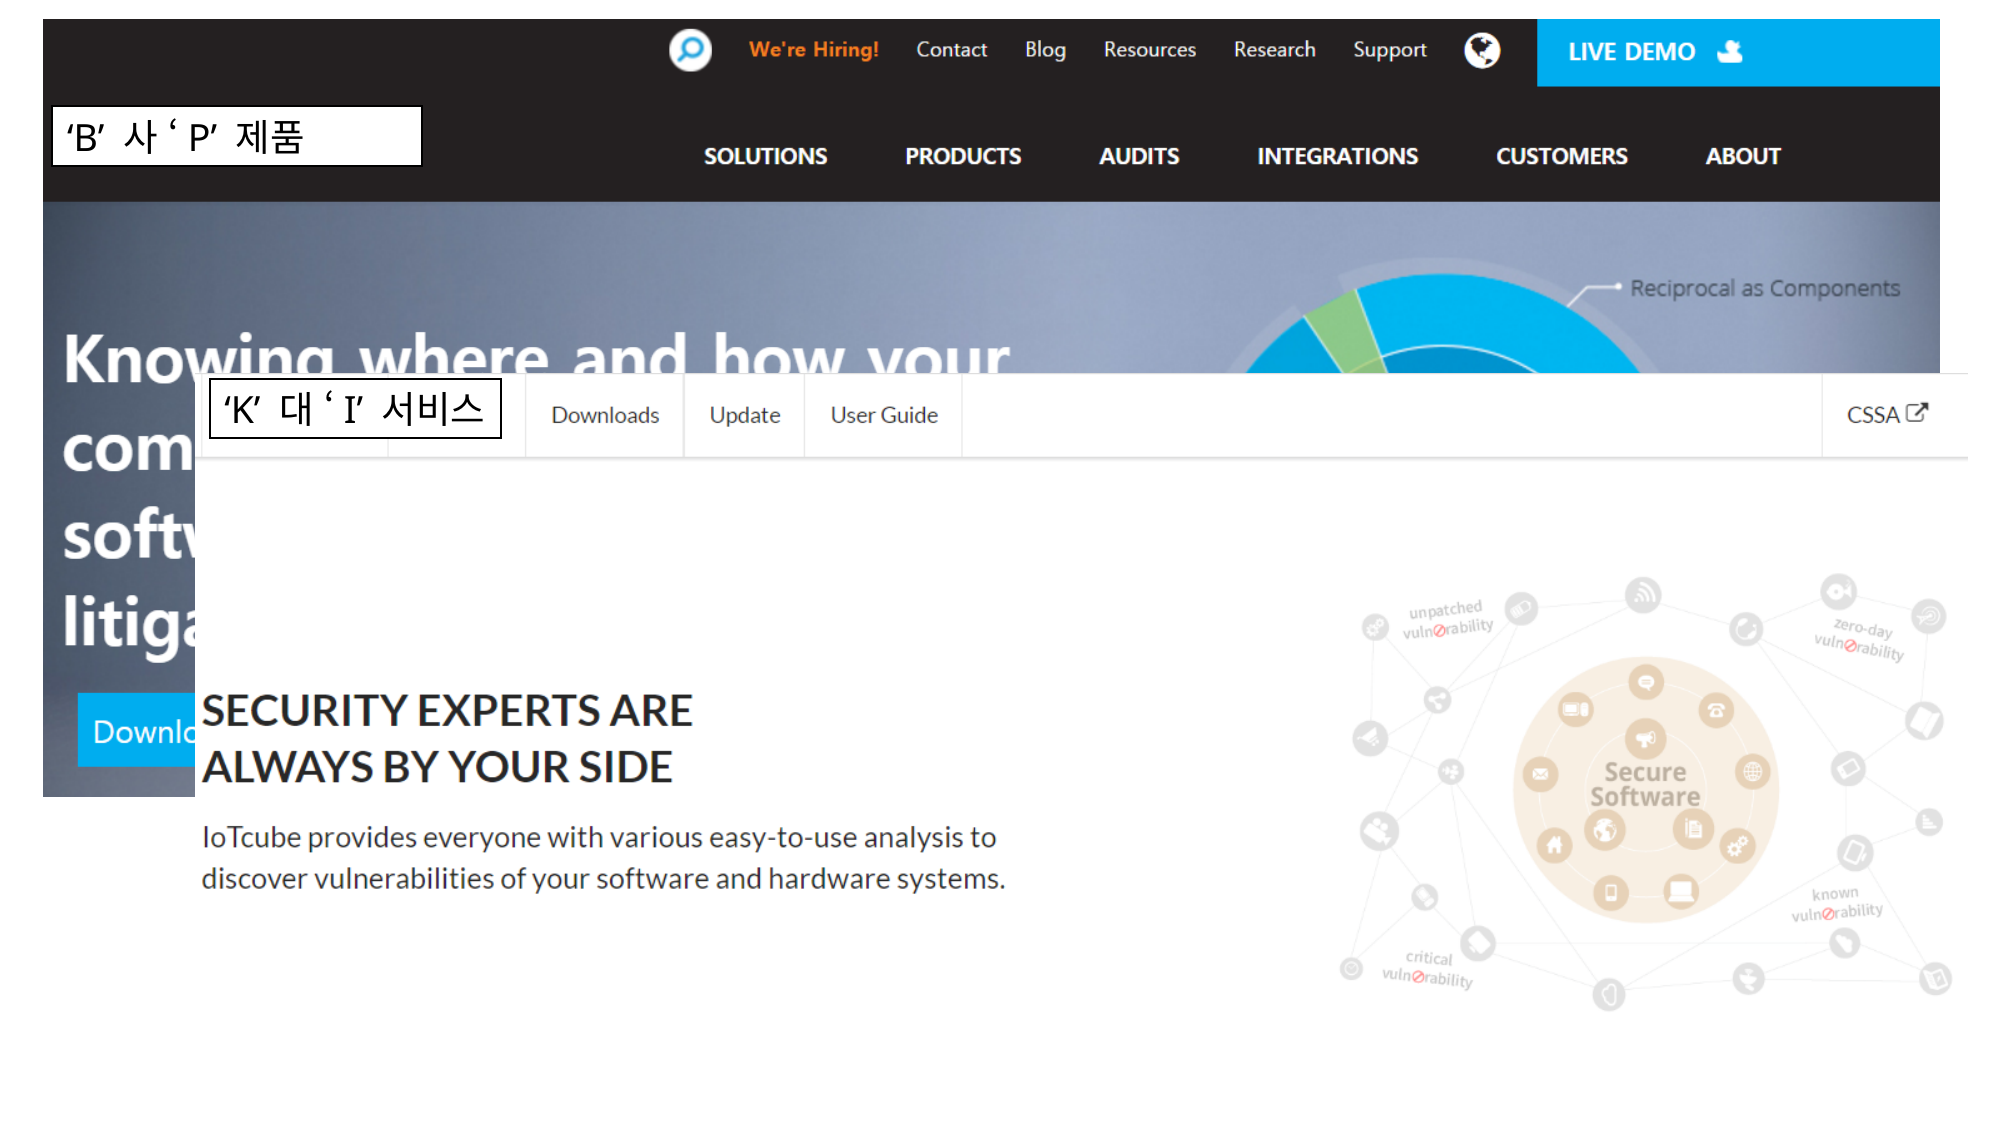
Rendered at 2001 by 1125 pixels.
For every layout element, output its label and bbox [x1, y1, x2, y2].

text_box [195, 373, 1968, 1029]
text_box [43, 19, 1940, 797]
